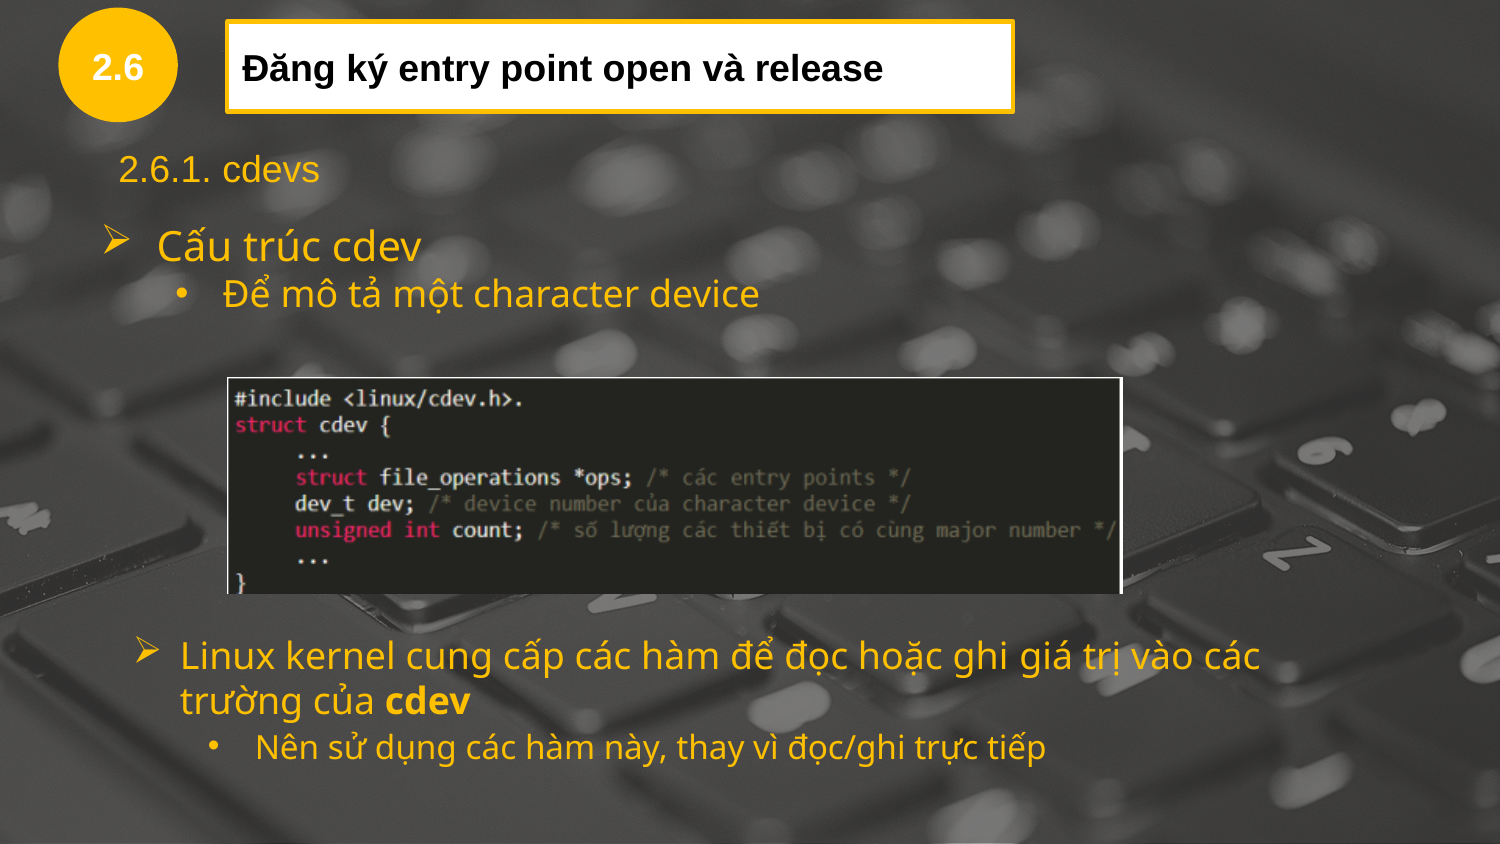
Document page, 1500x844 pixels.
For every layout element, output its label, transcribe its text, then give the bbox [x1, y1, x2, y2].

text_box 2.6 [56, 5, 180, 125]
text_box Cấu trúc cdev Để mô tả một character device [85, 212, 1061, 368]
text_box Đăng ký entry point open và release [225, 19, 1015, 114]
picture [227, 377, 1123, 594]
text_box Linux kernel cung cấp các hàm để đọc hoặc ghi giá trị vào các trường của cdev Nên sử dụng các hàm này, thay vì đọc/ghi trực tiếp [118, 625, 1295, 820]
text_box 2.6.1. cdevs [103, 137, 1093, 198]
